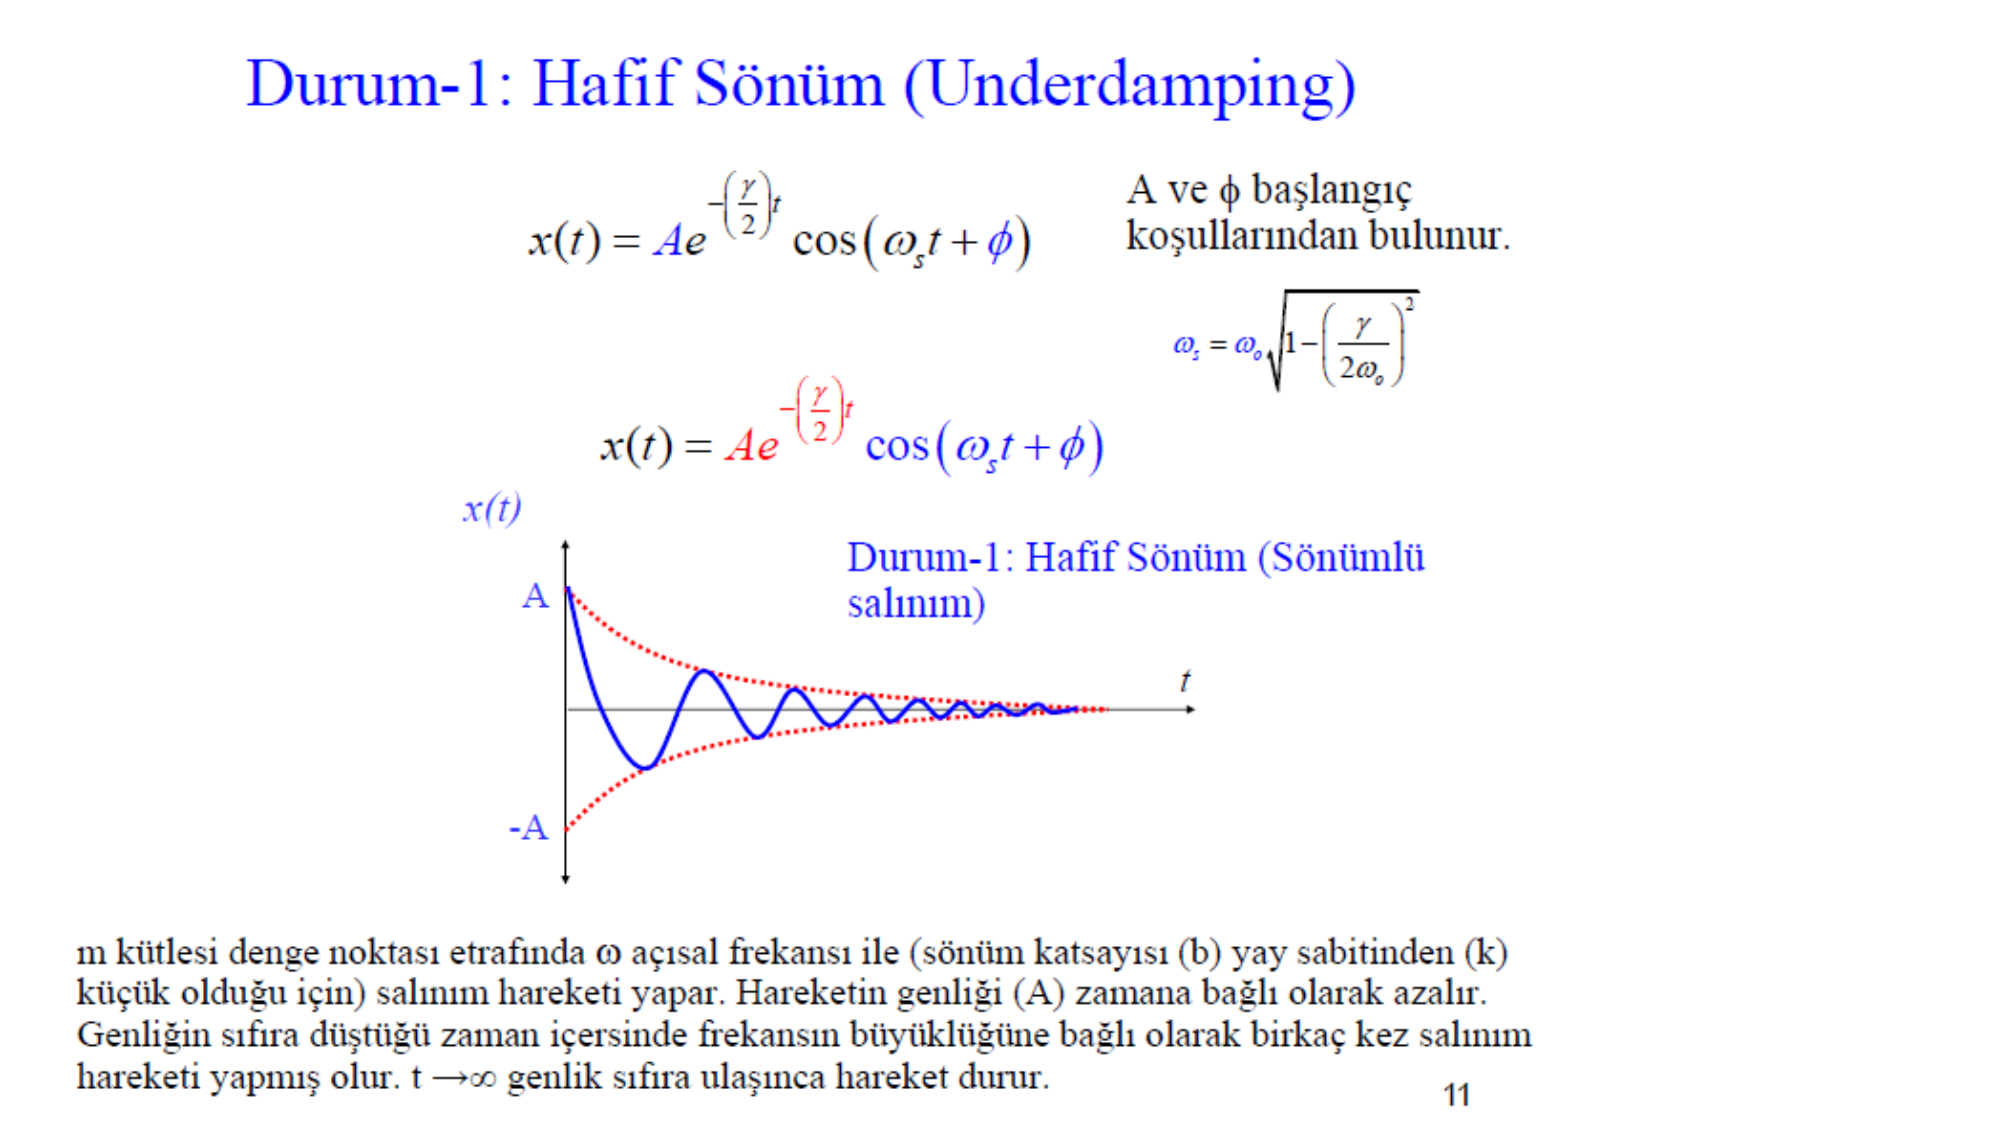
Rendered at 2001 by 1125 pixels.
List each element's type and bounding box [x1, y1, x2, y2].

list [55, 31, 1535, 1125]
